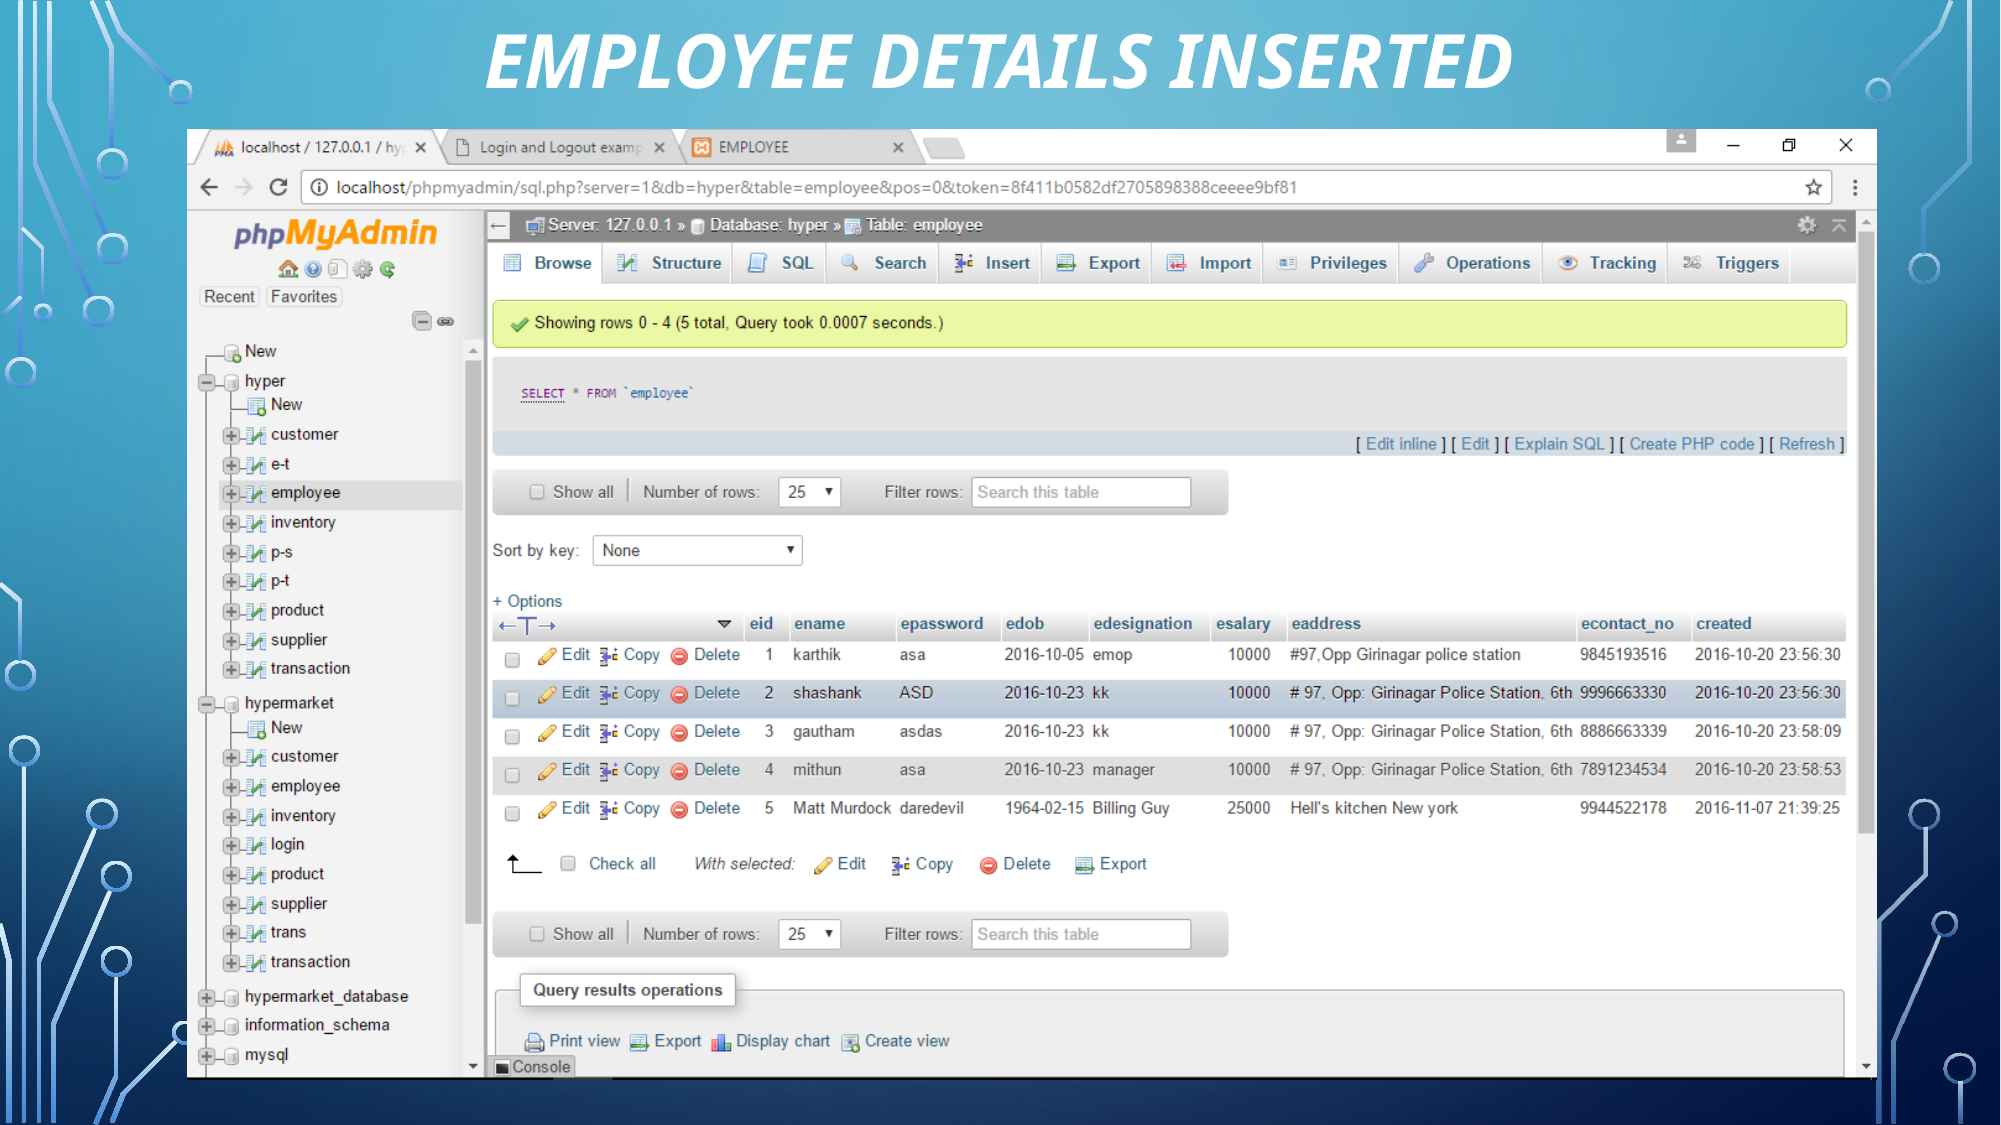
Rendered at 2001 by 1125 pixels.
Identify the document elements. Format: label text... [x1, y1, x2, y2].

title EMPLOYEE DETAILS INSERTED [187, 0, 1813, 129]
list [186, 129, 1878, 1080]
